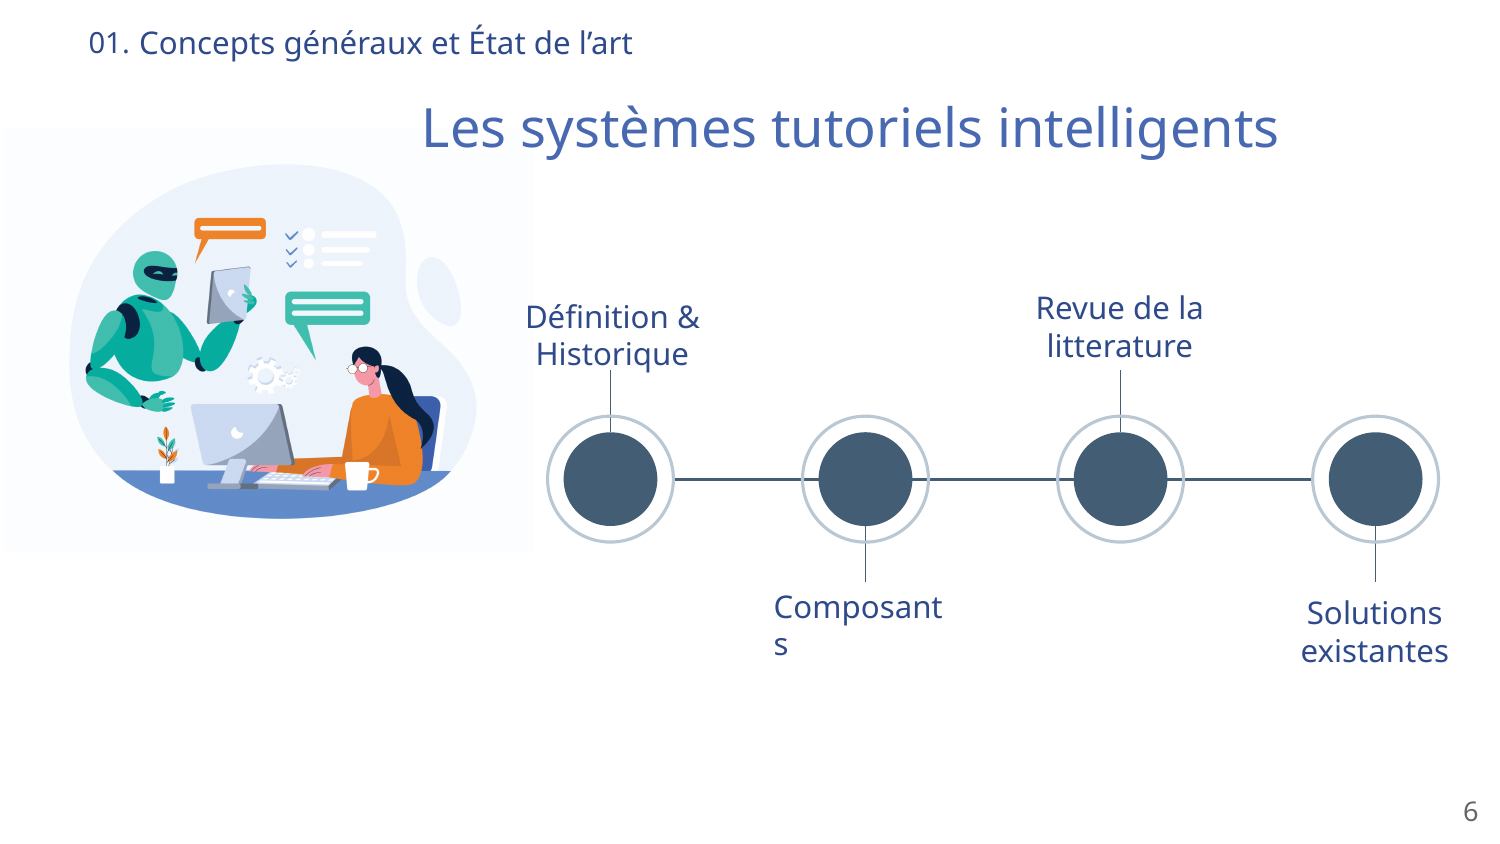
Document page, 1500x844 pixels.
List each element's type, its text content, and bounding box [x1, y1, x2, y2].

picture [4, 128, 534, 553]
slide_number ‹#› [1403, 779, 1494, 844]
title Solutions existantes [1268, 594, 1481, 668]
title Concepts généraux et État de l’art [124, 5, 683, 79]
title Définition & Historique [538, 297, 719, 371]
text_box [547, 370, 1439, 582]
title Revue de la litterature [1013, 289, 1227, 363]
title 01. [73, 24, 147, 75]
subtitle Les systèmes tutoriels intelligents [406, 78, 1363, 182]
title Composants [758, 591, 972, 661]
